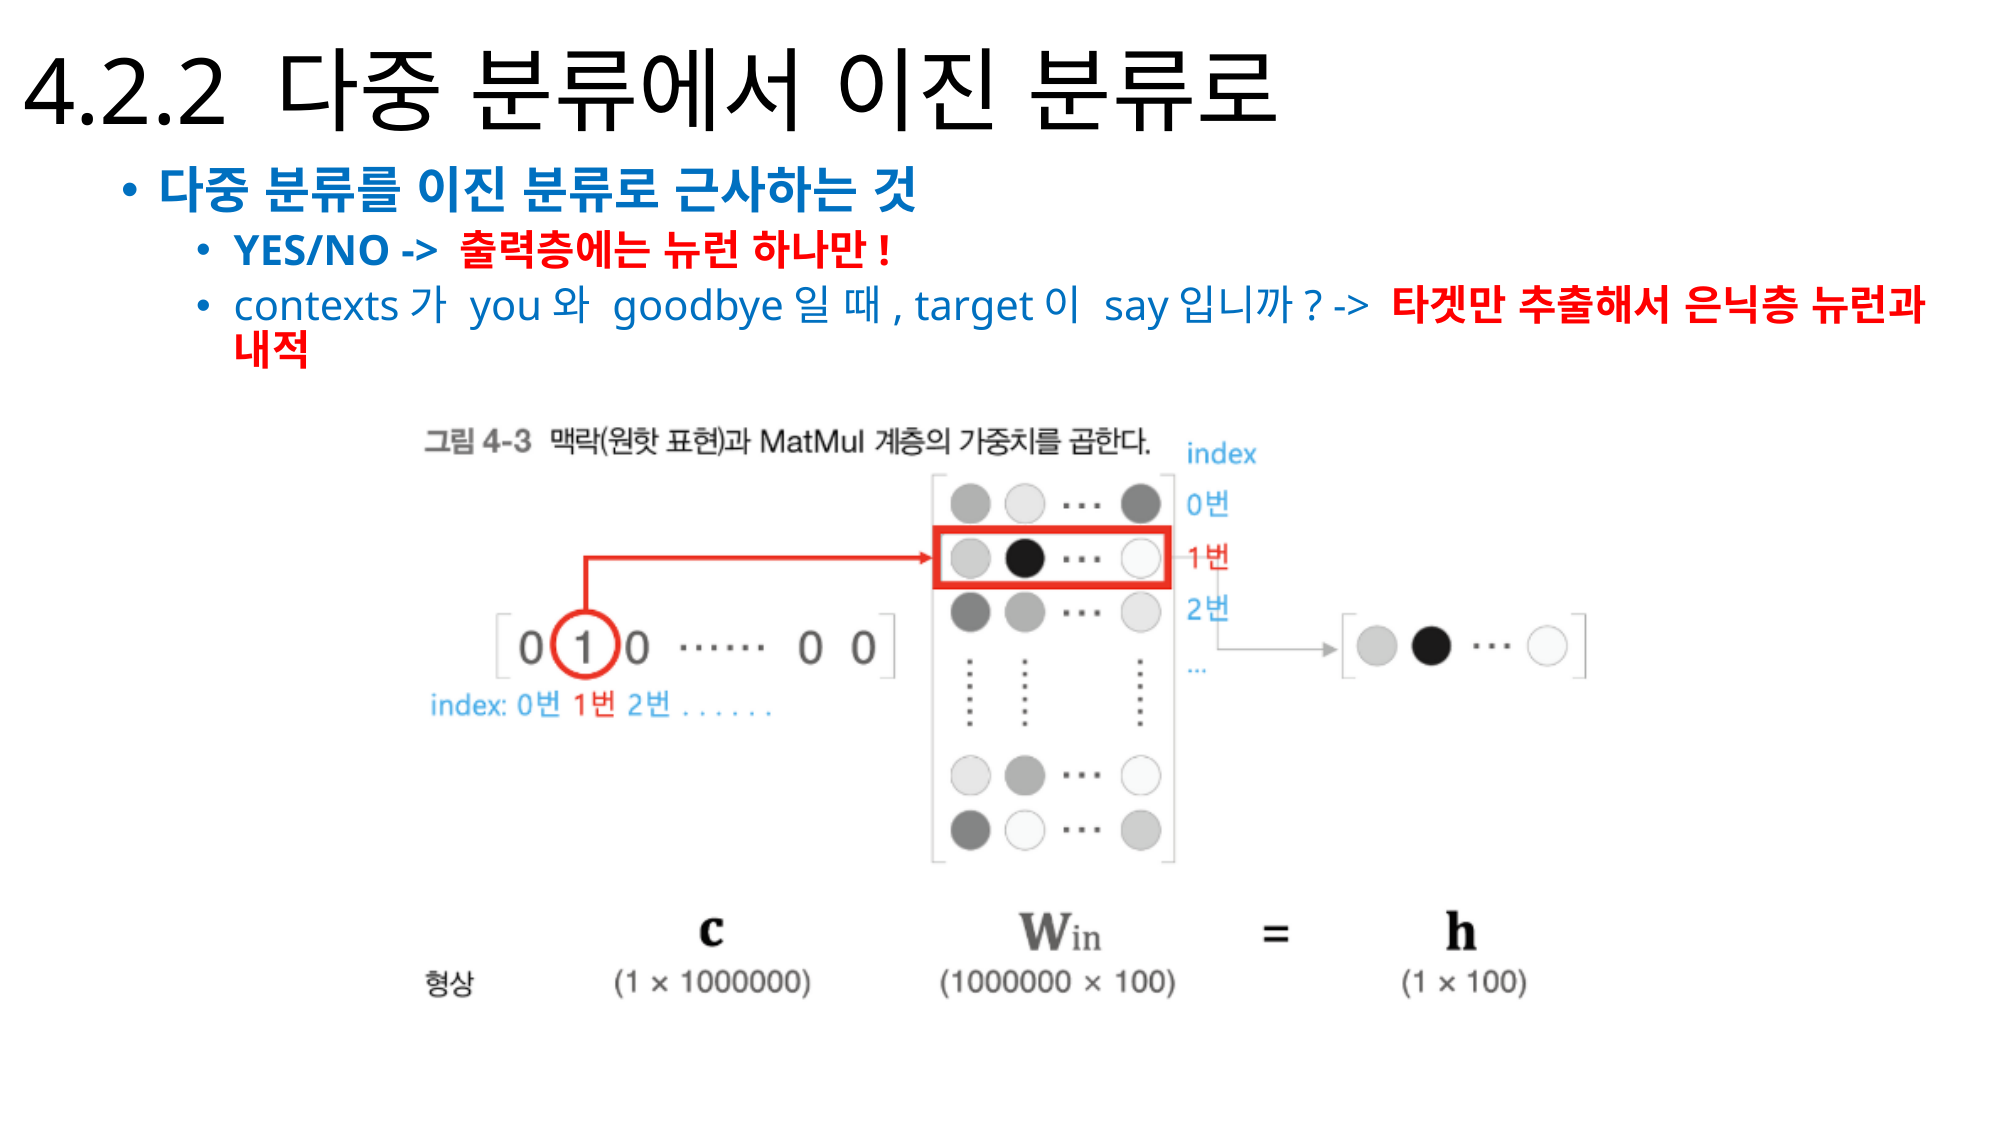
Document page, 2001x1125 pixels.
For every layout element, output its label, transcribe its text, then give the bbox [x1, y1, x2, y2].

picture [410, 421, 1590, 1015]
title 4.2.2 다중 분류에서 이진 분류로 [8, 0, 1733, 204]
list 다중 분류를 이진 분류로 근사하는 것 YES/NO -> 출력층에는 뉴런 하나만! contexts가 you와 goodbye일 때, target이 say입니까? -> 타겟만 추출해서 은닉층 뉴런과 내적 [31, 157, 2000, 872]
